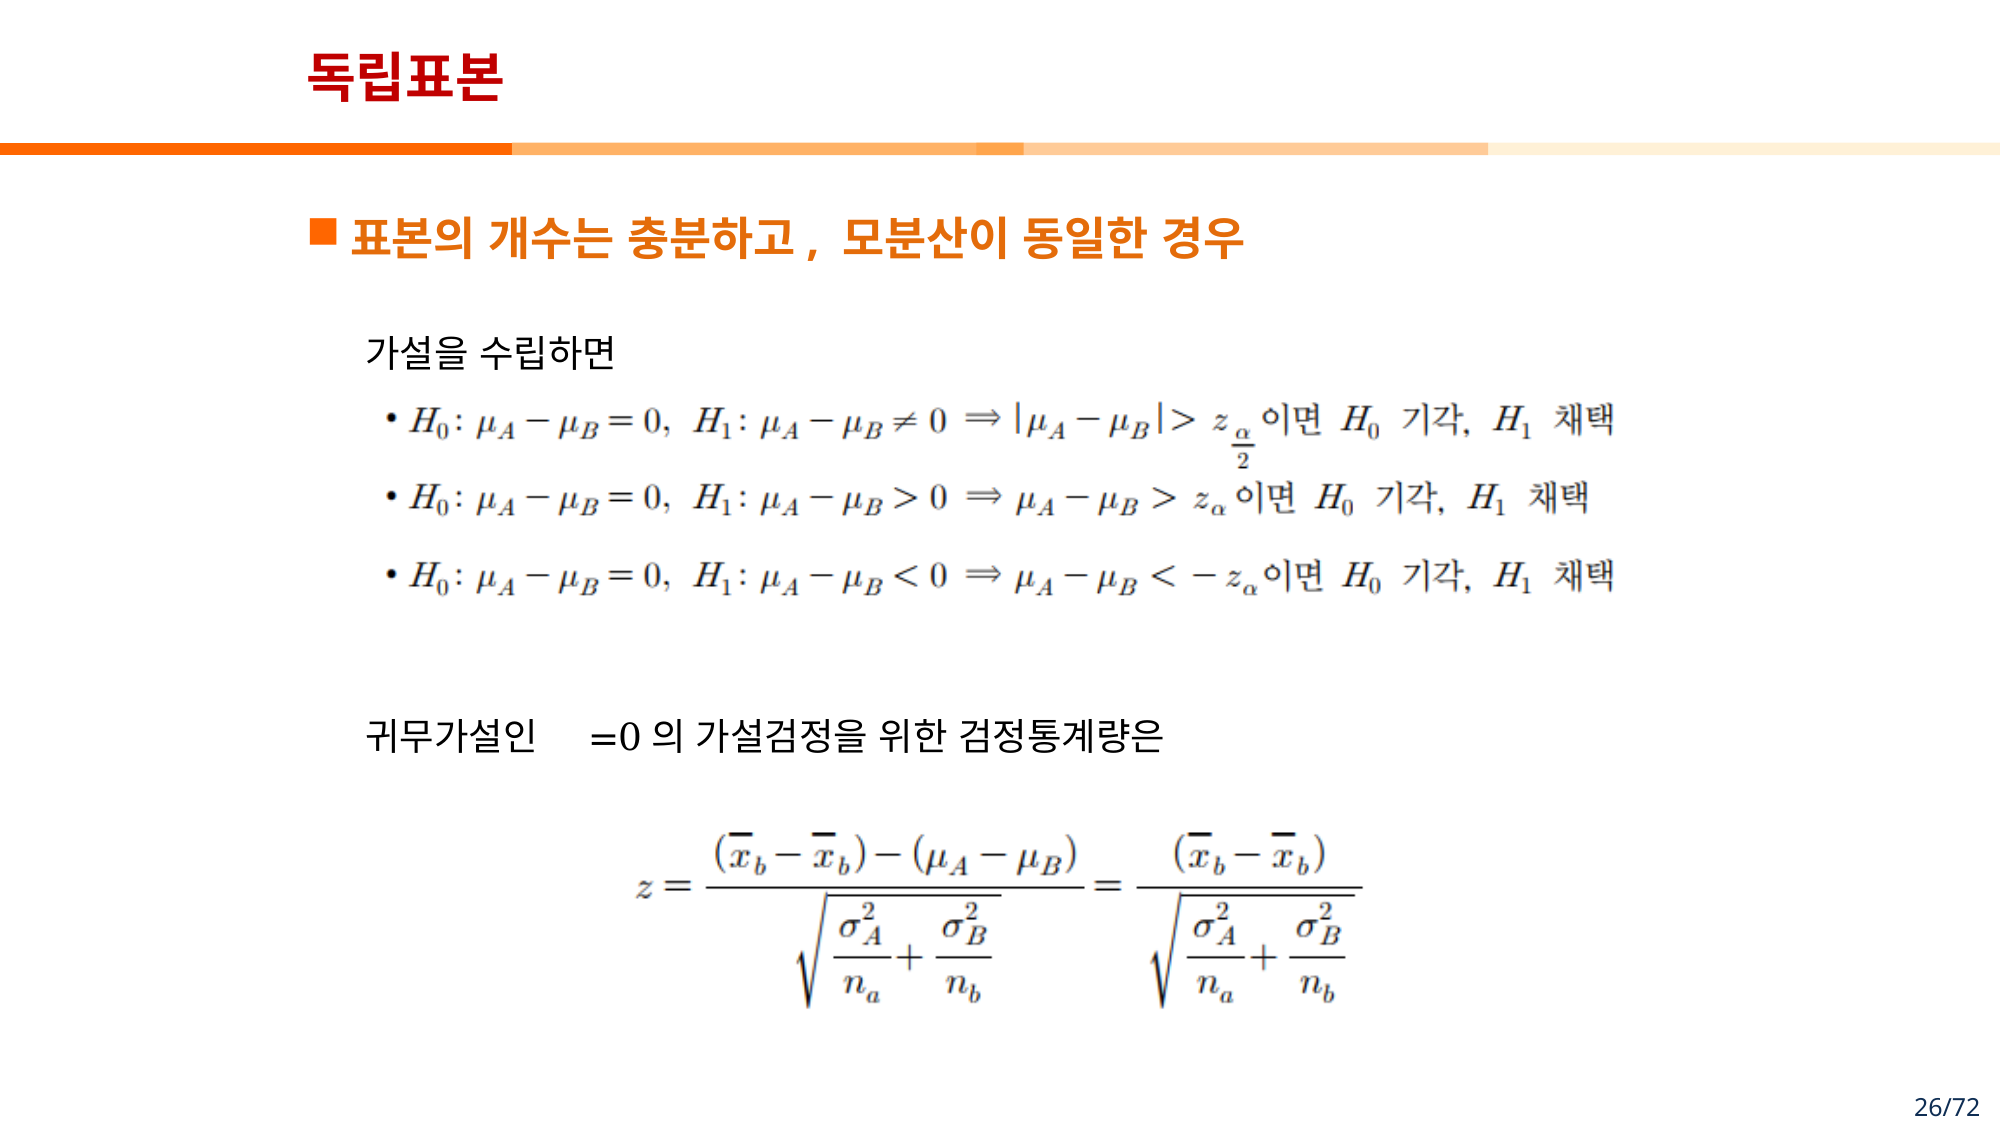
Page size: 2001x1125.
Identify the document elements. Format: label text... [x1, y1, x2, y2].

title 독립표본 [291, 31, 1674, 122]
text_box 가설을 수립하면 [350, 308, 1386, 370]
picture [633, 831, 1367, 1012]
picture [385, 400, 1615, 599]
list 표본의 개수는 충분하고, 모분산이 동일한 경우 [291, 174, 1709, 1073]
